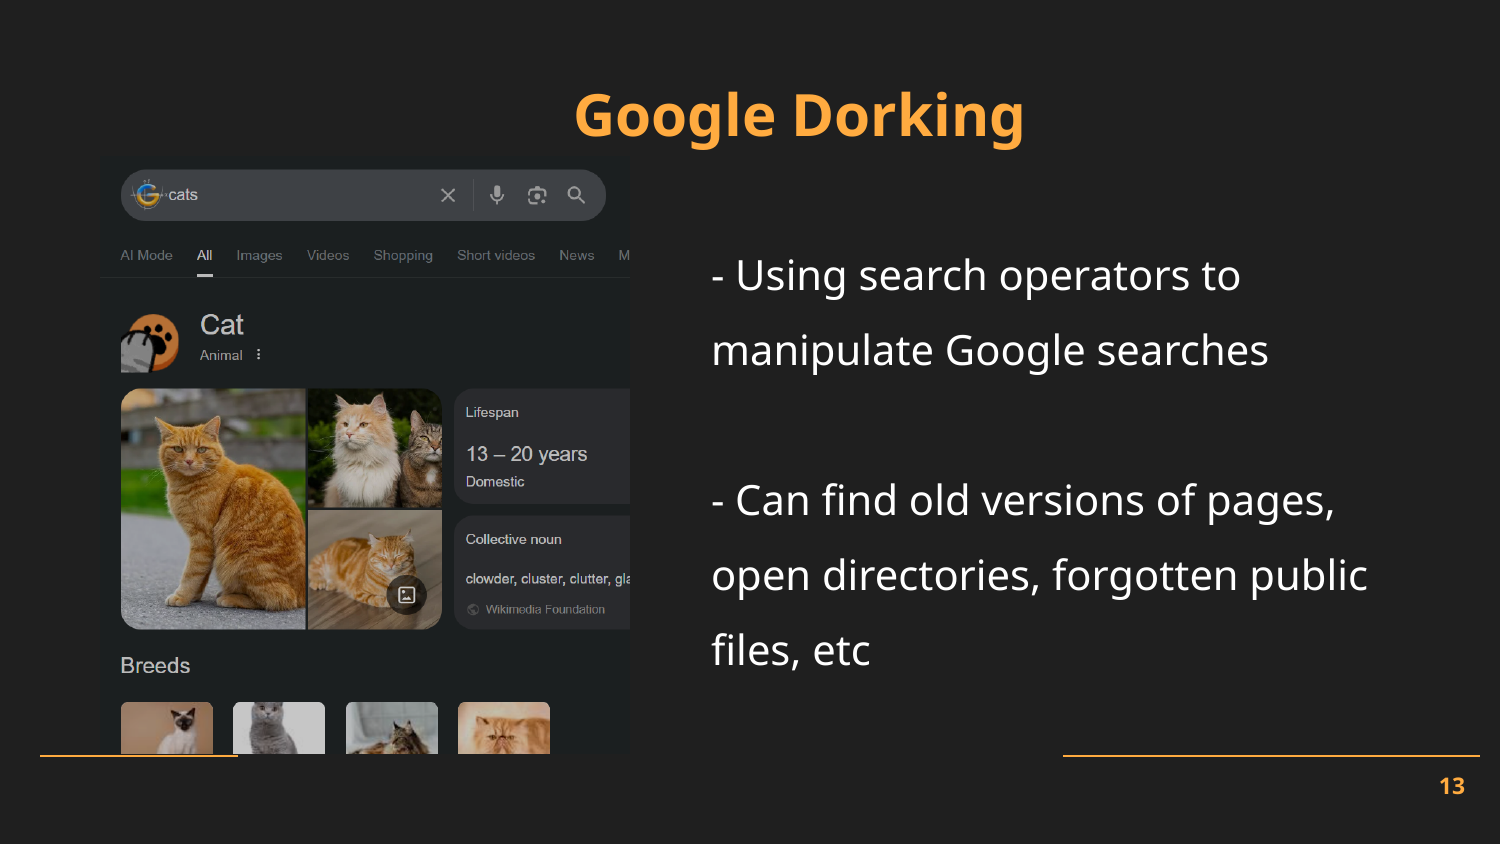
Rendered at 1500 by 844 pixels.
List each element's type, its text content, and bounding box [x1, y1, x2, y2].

text_box - Using search operators to manipulate Google searches - Can find old versions of pages, open directories, forgotten public files, etc [696, 208, 1411, 806]
picture [100, 156, 630, 754]
title Google Dorking [50, 62, 1500, 157]
